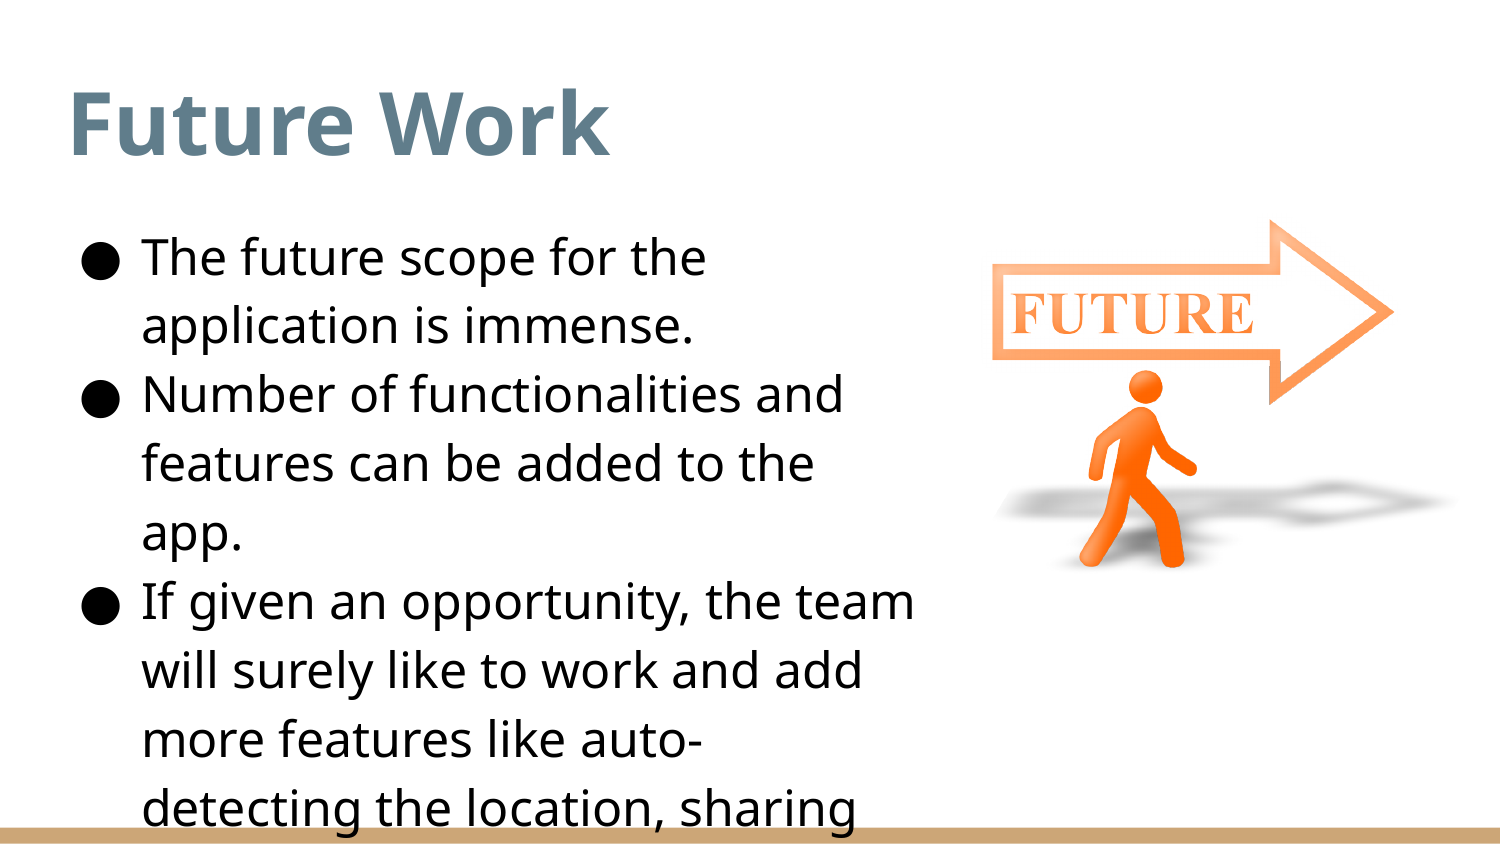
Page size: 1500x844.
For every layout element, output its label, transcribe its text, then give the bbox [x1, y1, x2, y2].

title Future Work [51, 51, 1449, 189]
list The future scope for the application is immense. Number of functionalities and features can be added to the app. If given an opportunity, the team will surely like to work and add more features like auto-detecting the location, sharing the issue on social media etc. The team highly recommends to take up and continue this amazing project. [51, 200, 934, 752]
picture [958, 212, 1476, 576]
